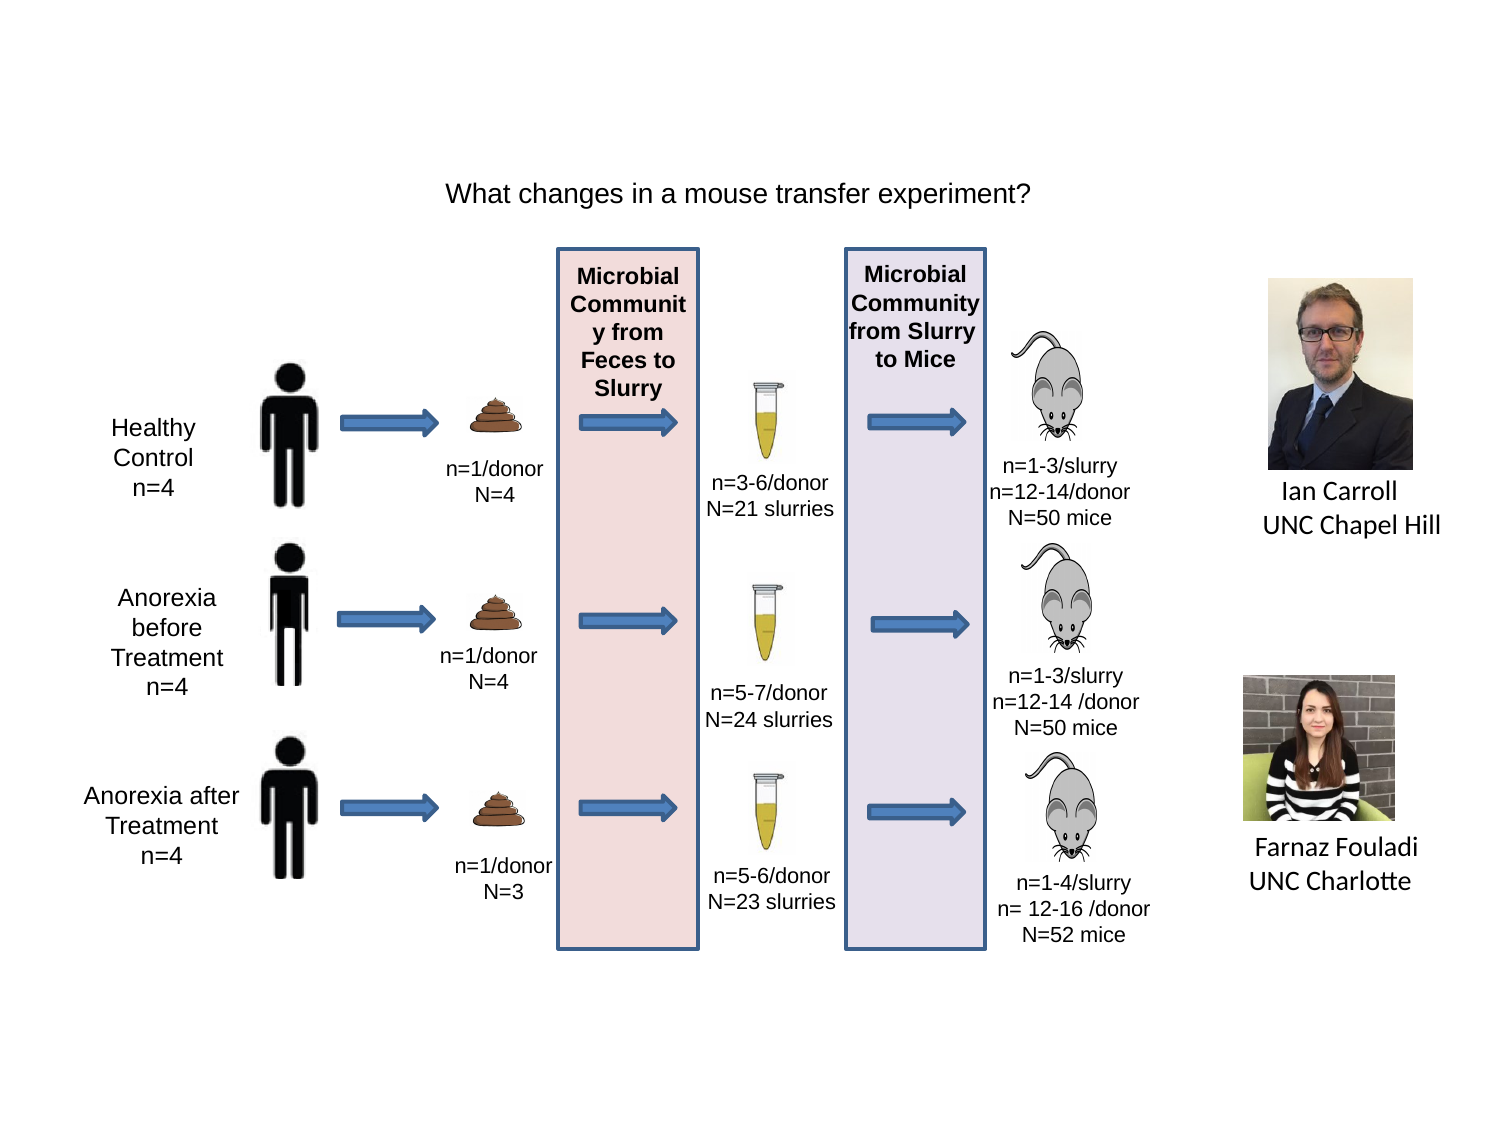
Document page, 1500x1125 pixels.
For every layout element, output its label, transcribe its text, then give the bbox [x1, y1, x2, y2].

text_box Ian Carroll UNC Chapel Hill [1247, 465, 1457, 548]
picture [1268, 278, 1413, 471]
text_box Farnaz Fouladi UNC Charlotte [1234, 820, 1434, 904]
text_box What changes in a mouse transfer experiment? [430, 168, 1047, 217]
picture [1243, 675, 1395, 822]
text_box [55, 248, 1197, 956]
